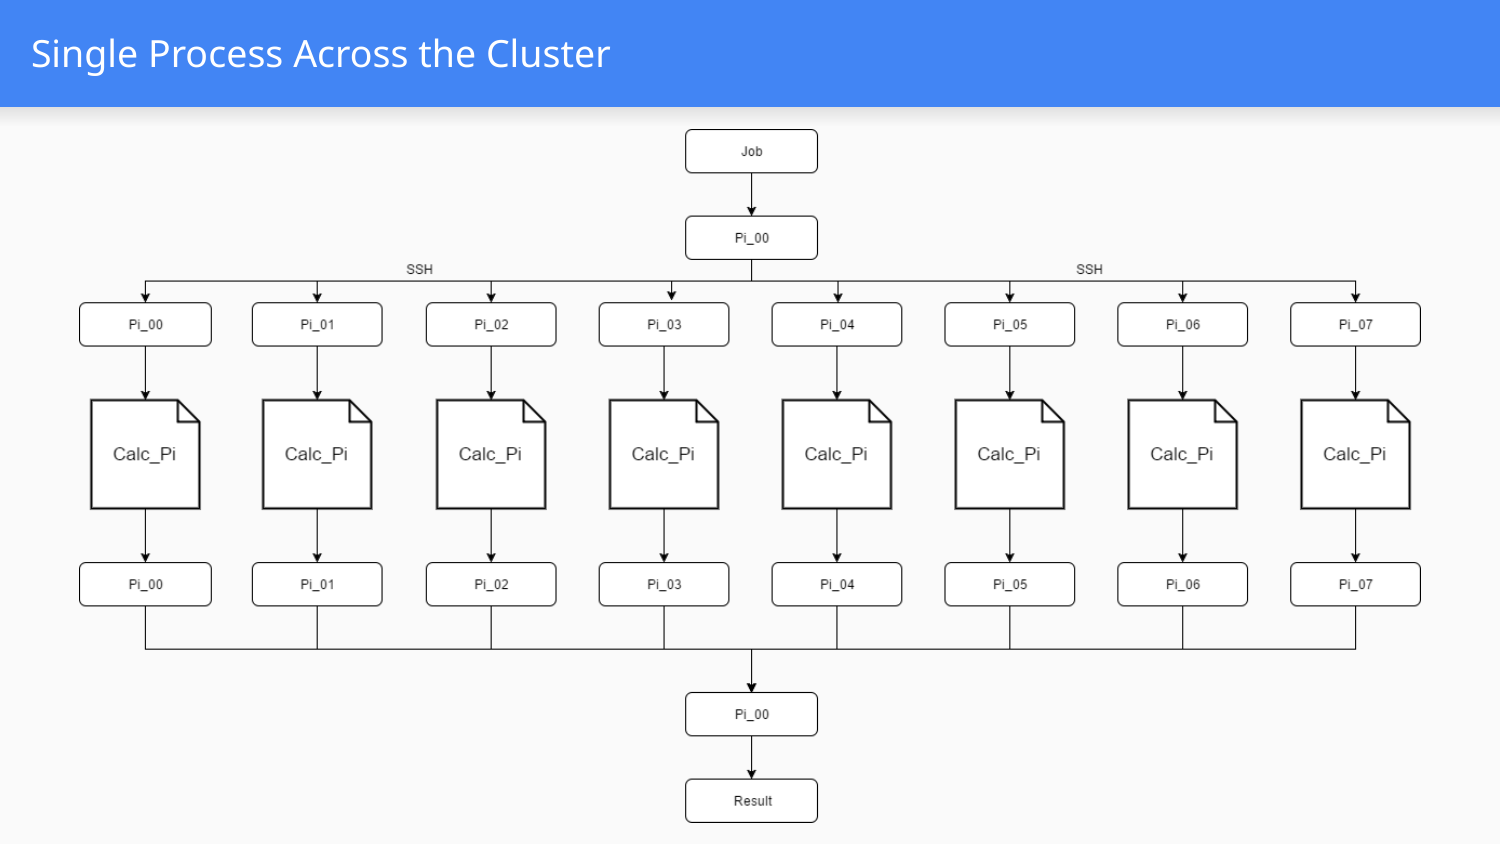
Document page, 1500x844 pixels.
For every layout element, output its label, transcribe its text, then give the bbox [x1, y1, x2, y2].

picture [79, 129, 1421, 823]
title Single Process Across the Cluster [16, 2, 1464, 102]
